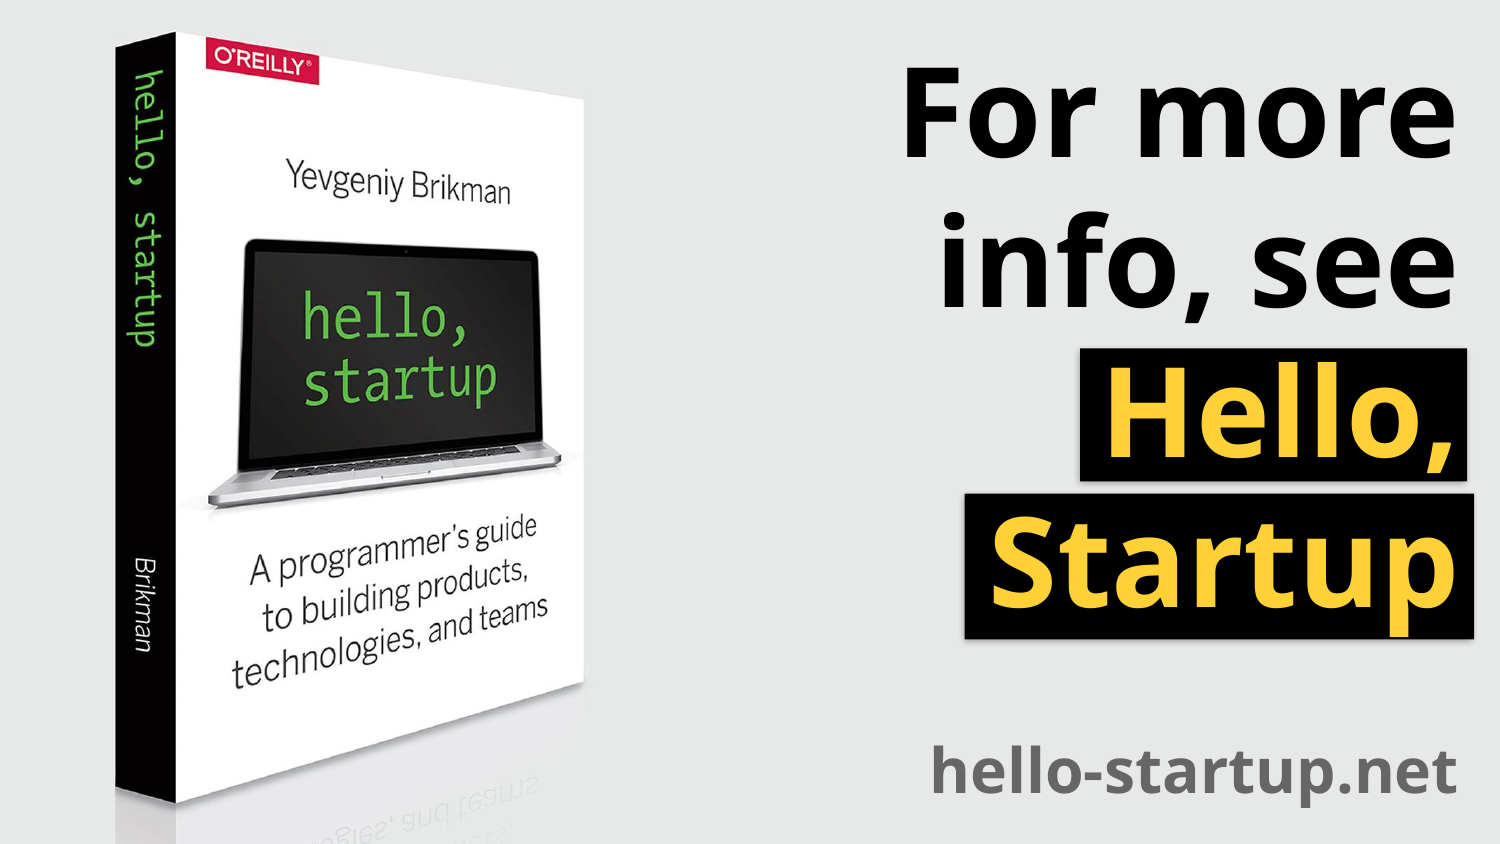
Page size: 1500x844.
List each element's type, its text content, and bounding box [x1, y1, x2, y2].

text_box For more info, see Hello, Startup [654, 0, 1475, 666]
text_box hello-startup.net [757, 706, 1475, 832]
picture [0, 0, 1500, 844]
